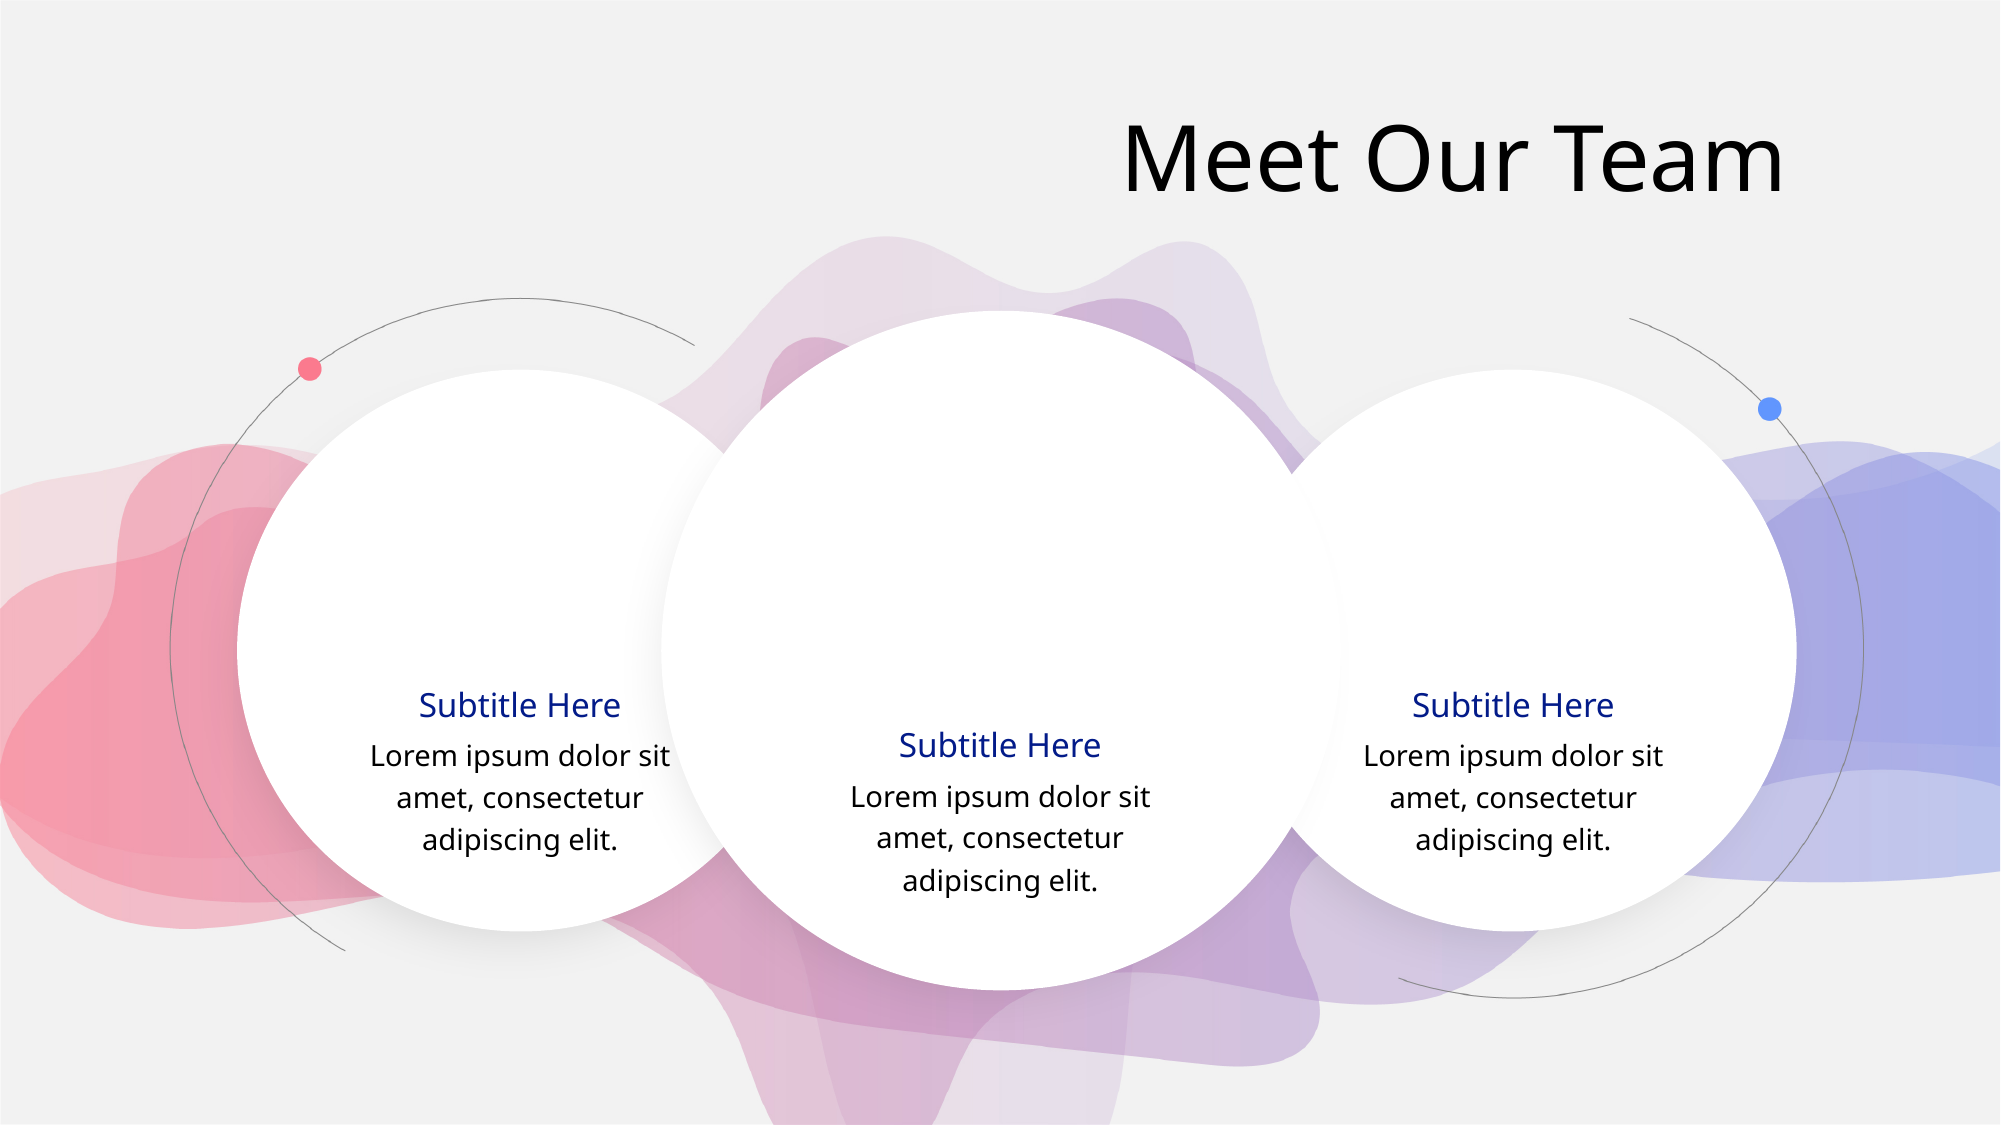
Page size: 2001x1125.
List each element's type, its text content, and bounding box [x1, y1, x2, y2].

list Lorem ipsum dolor sit amet, consectetur adipiscing elit. [1357, 730, 1670, 864]
title Meet Our Team [1120, 110, 1899, 221]
list Lorem ipsum dolor sit amet, consectetur adipiscing elit. [844, 773, 1157, 905]
list Subtitle Here [364, 668, 676, 730]
picture [0, 0, 2001, 1125]
list Lorem ipsum dolor sit amet, consectetur adipiscing elit. [364, 730, 676, 864]
list Subtitle Here [1357, 668, 1670, 730]
list Subtitle Here [844, 708, 1157, 773]
